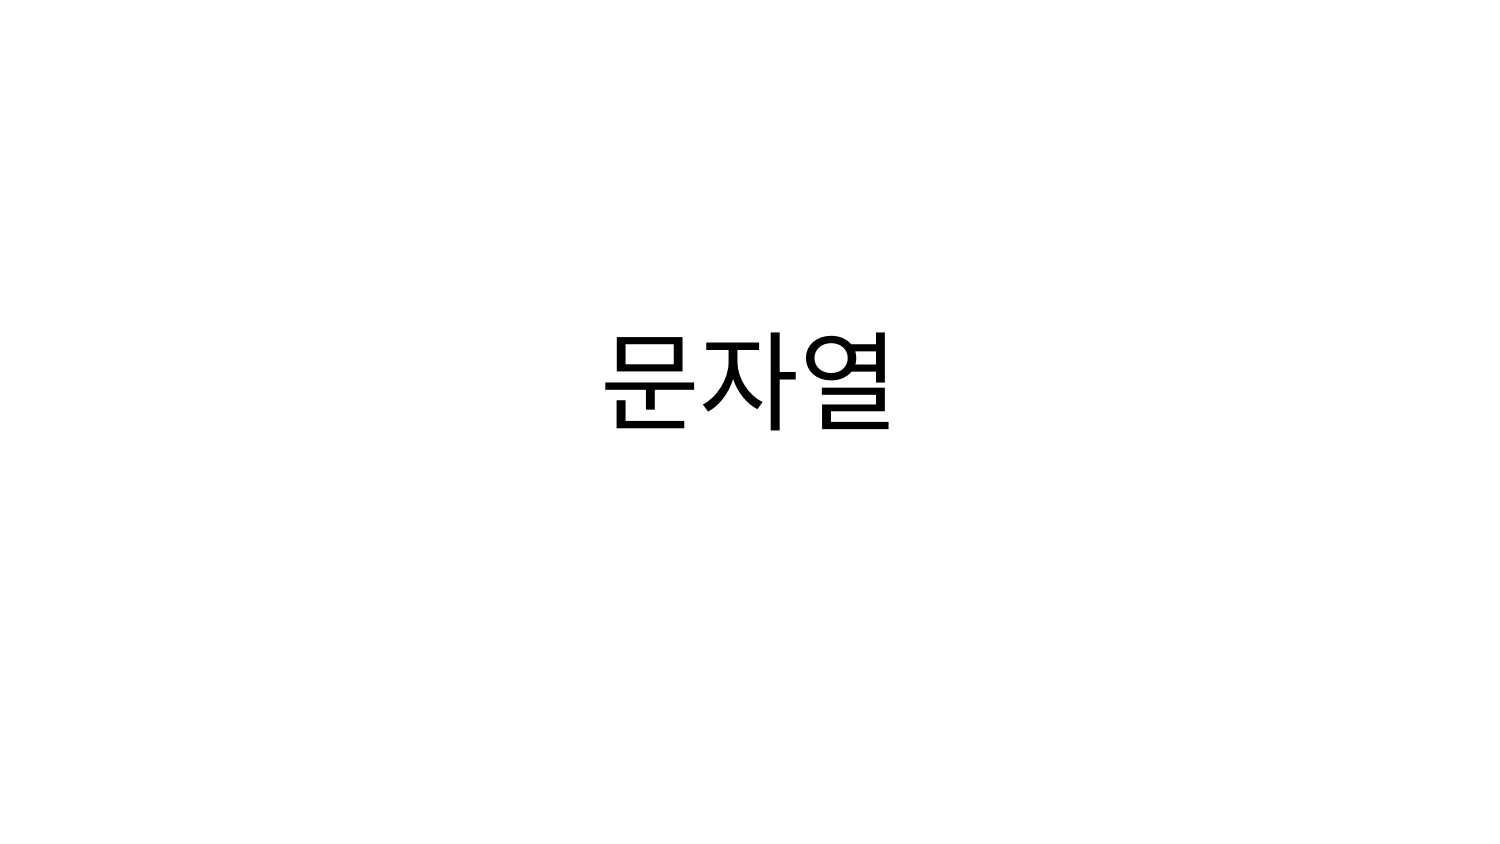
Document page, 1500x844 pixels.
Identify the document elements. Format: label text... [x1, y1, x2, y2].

title 문자열 [51, 122, 1449, 459]
